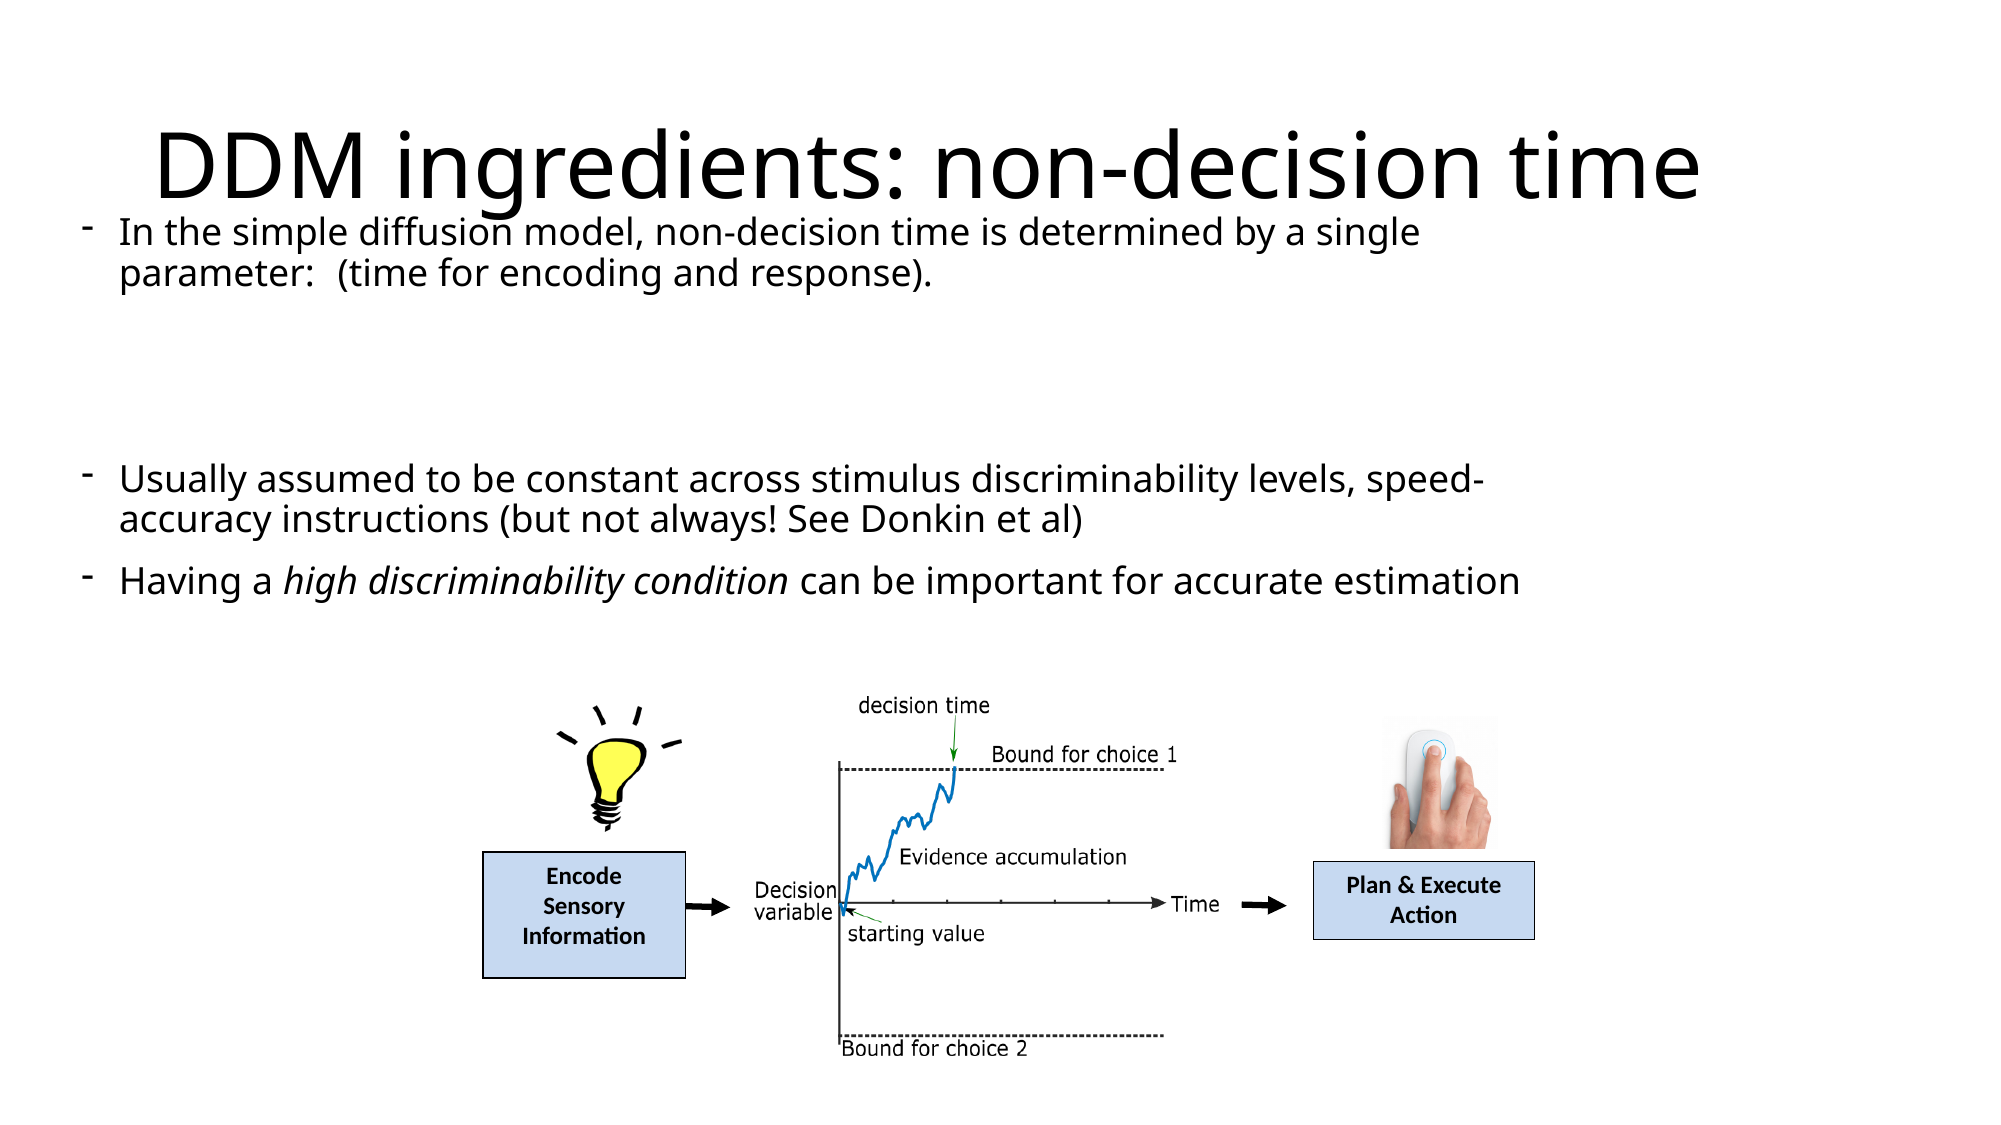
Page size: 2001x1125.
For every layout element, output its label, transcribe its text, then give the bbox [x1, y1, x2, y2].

text_box [1215, 316, 1875, 764]
title DDM ingredients: non-decision time [137, 59, 1863, 278]
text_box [483, 661, 1535, 1088]
